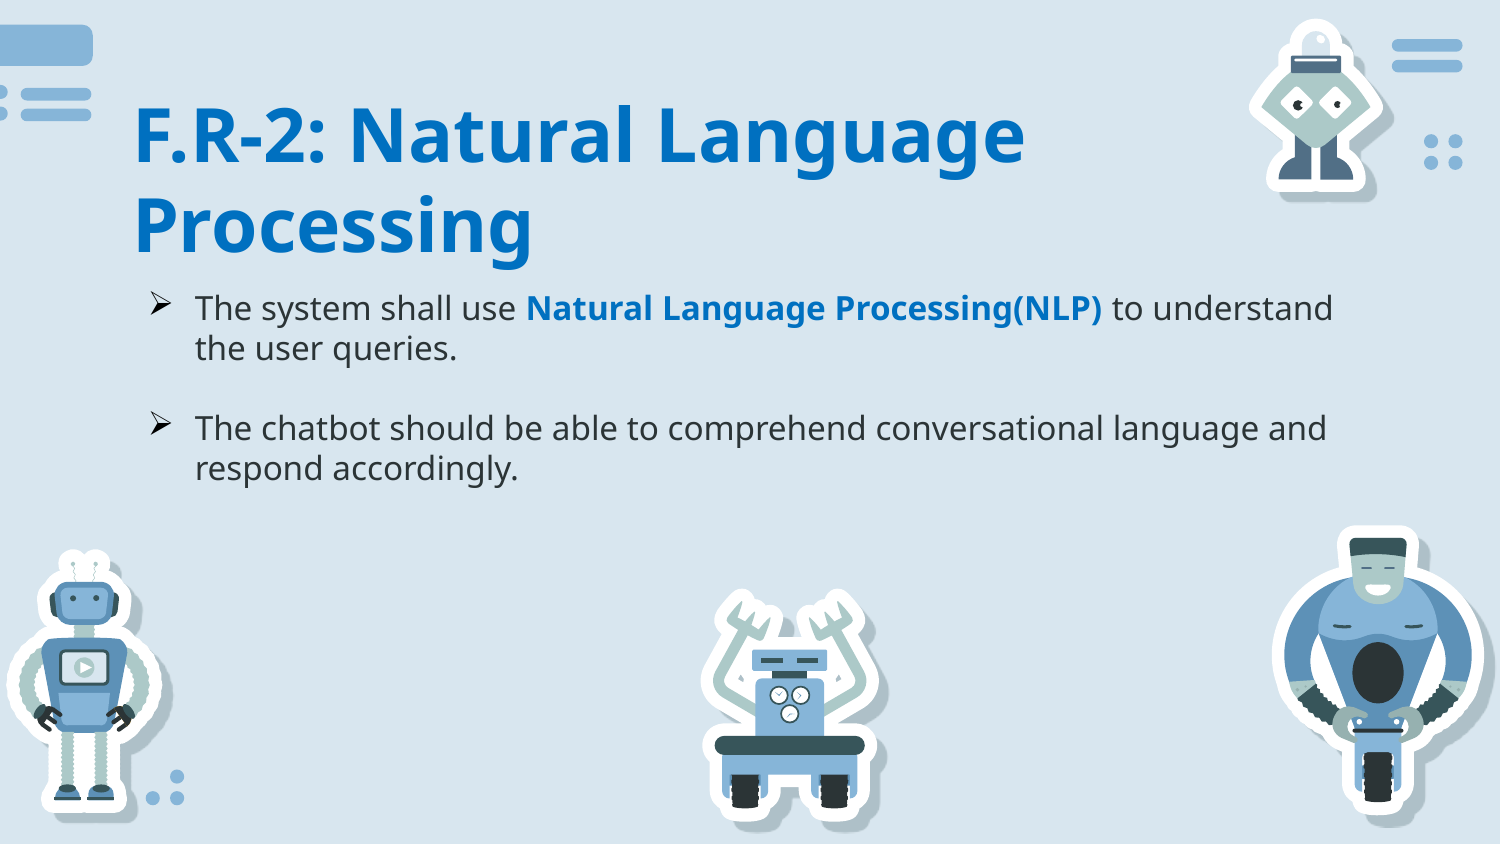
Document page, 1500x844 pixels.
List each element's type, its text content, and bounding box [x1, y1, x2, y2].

title F.R-2: Natural Language Processing [116, 72, 1279, 195]
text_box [1283, 537, 1473, 804]
text_box The system shall use Natural Language Processing(NLP) to understand the user queries. The chatbot should be able to comprehend conversational language and respond accordingly. [132, 272, 1399, 586]
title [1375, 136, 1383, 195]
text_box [1261, 30, 1371, 180]
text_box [710, 600, 870, 810]
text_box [18, 561, 151, 801]
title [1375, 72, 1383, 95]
